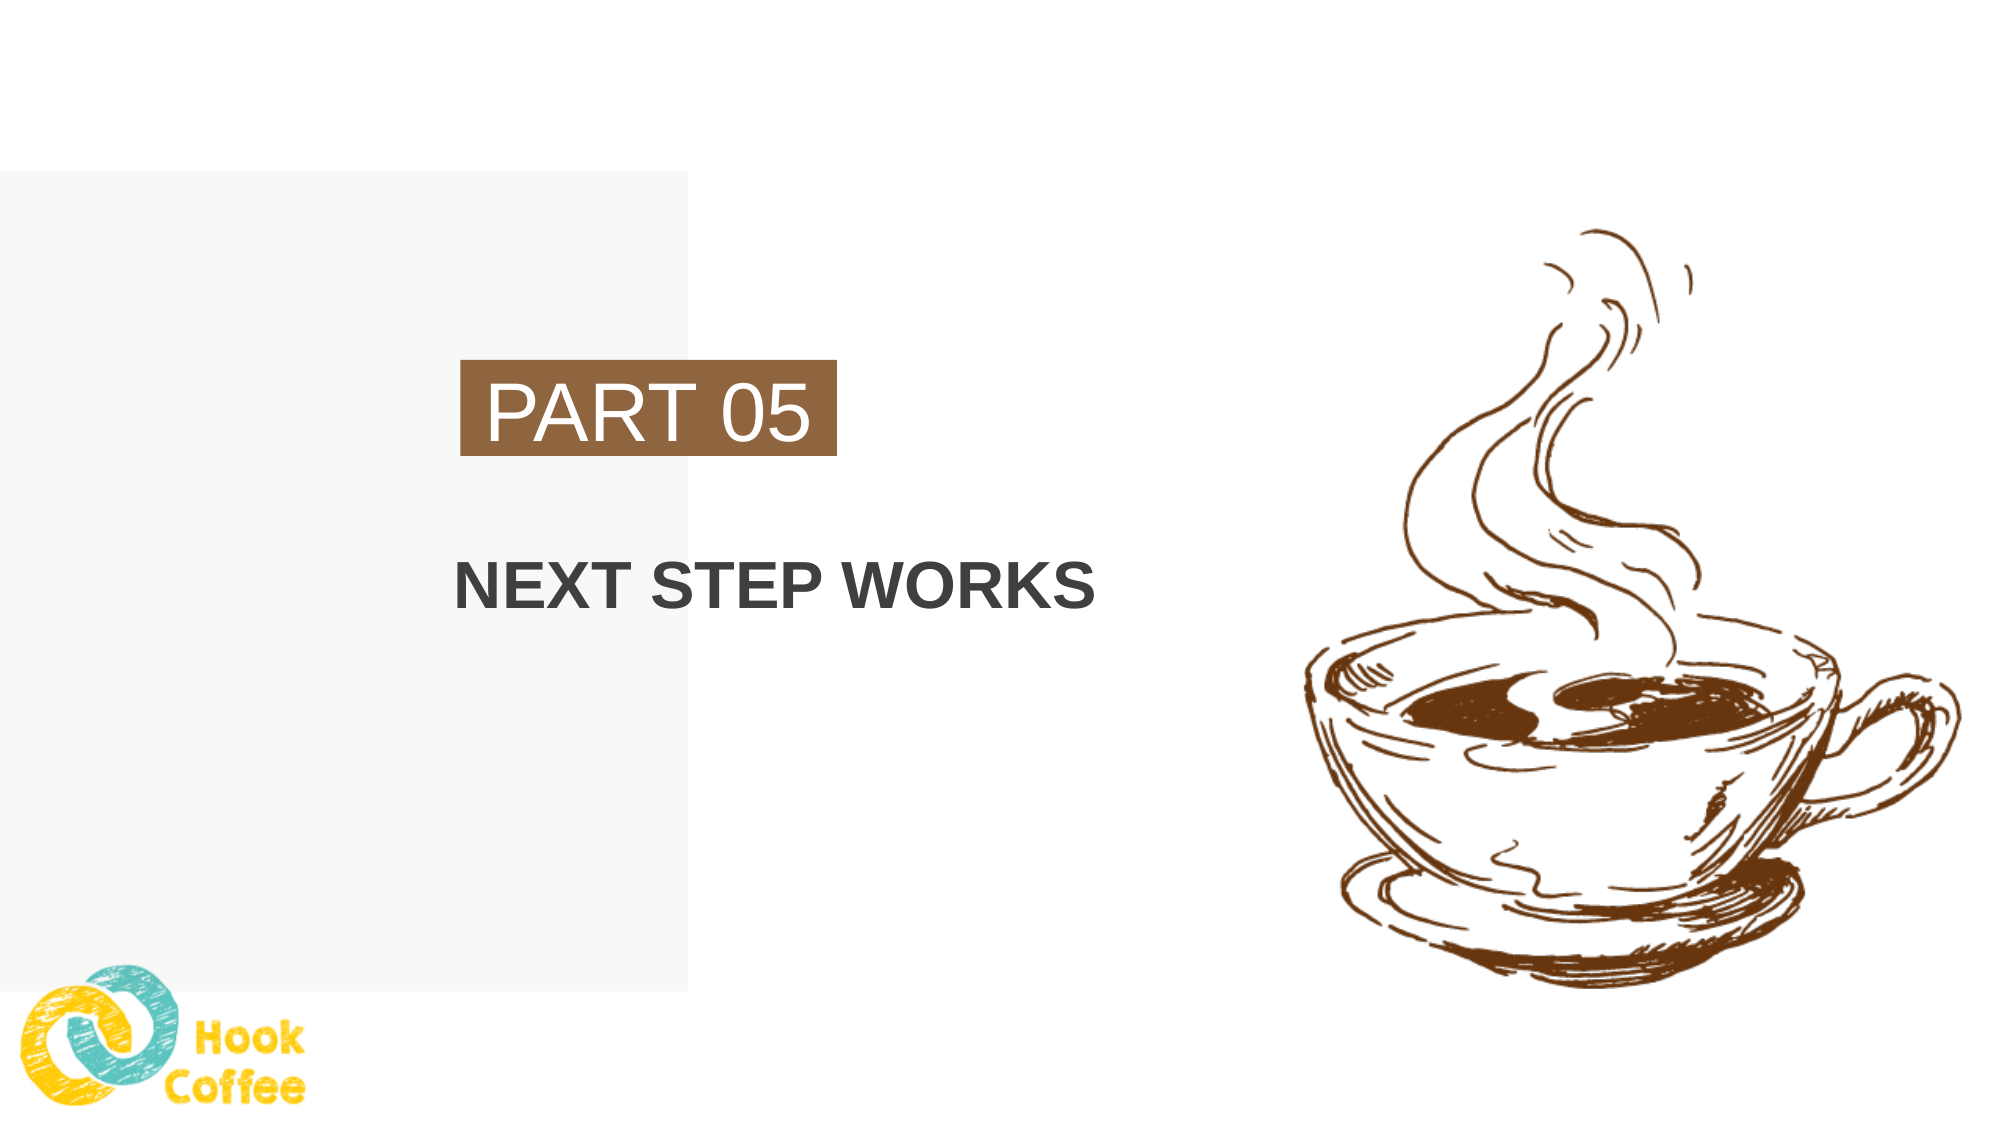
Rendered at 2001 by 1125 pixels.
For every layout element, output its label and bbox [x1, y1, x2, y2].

text_box [0, 170, 1371, 992]
picture [15, 992, 318, 1110]
picture [1126, 162, 2000, 1101]
